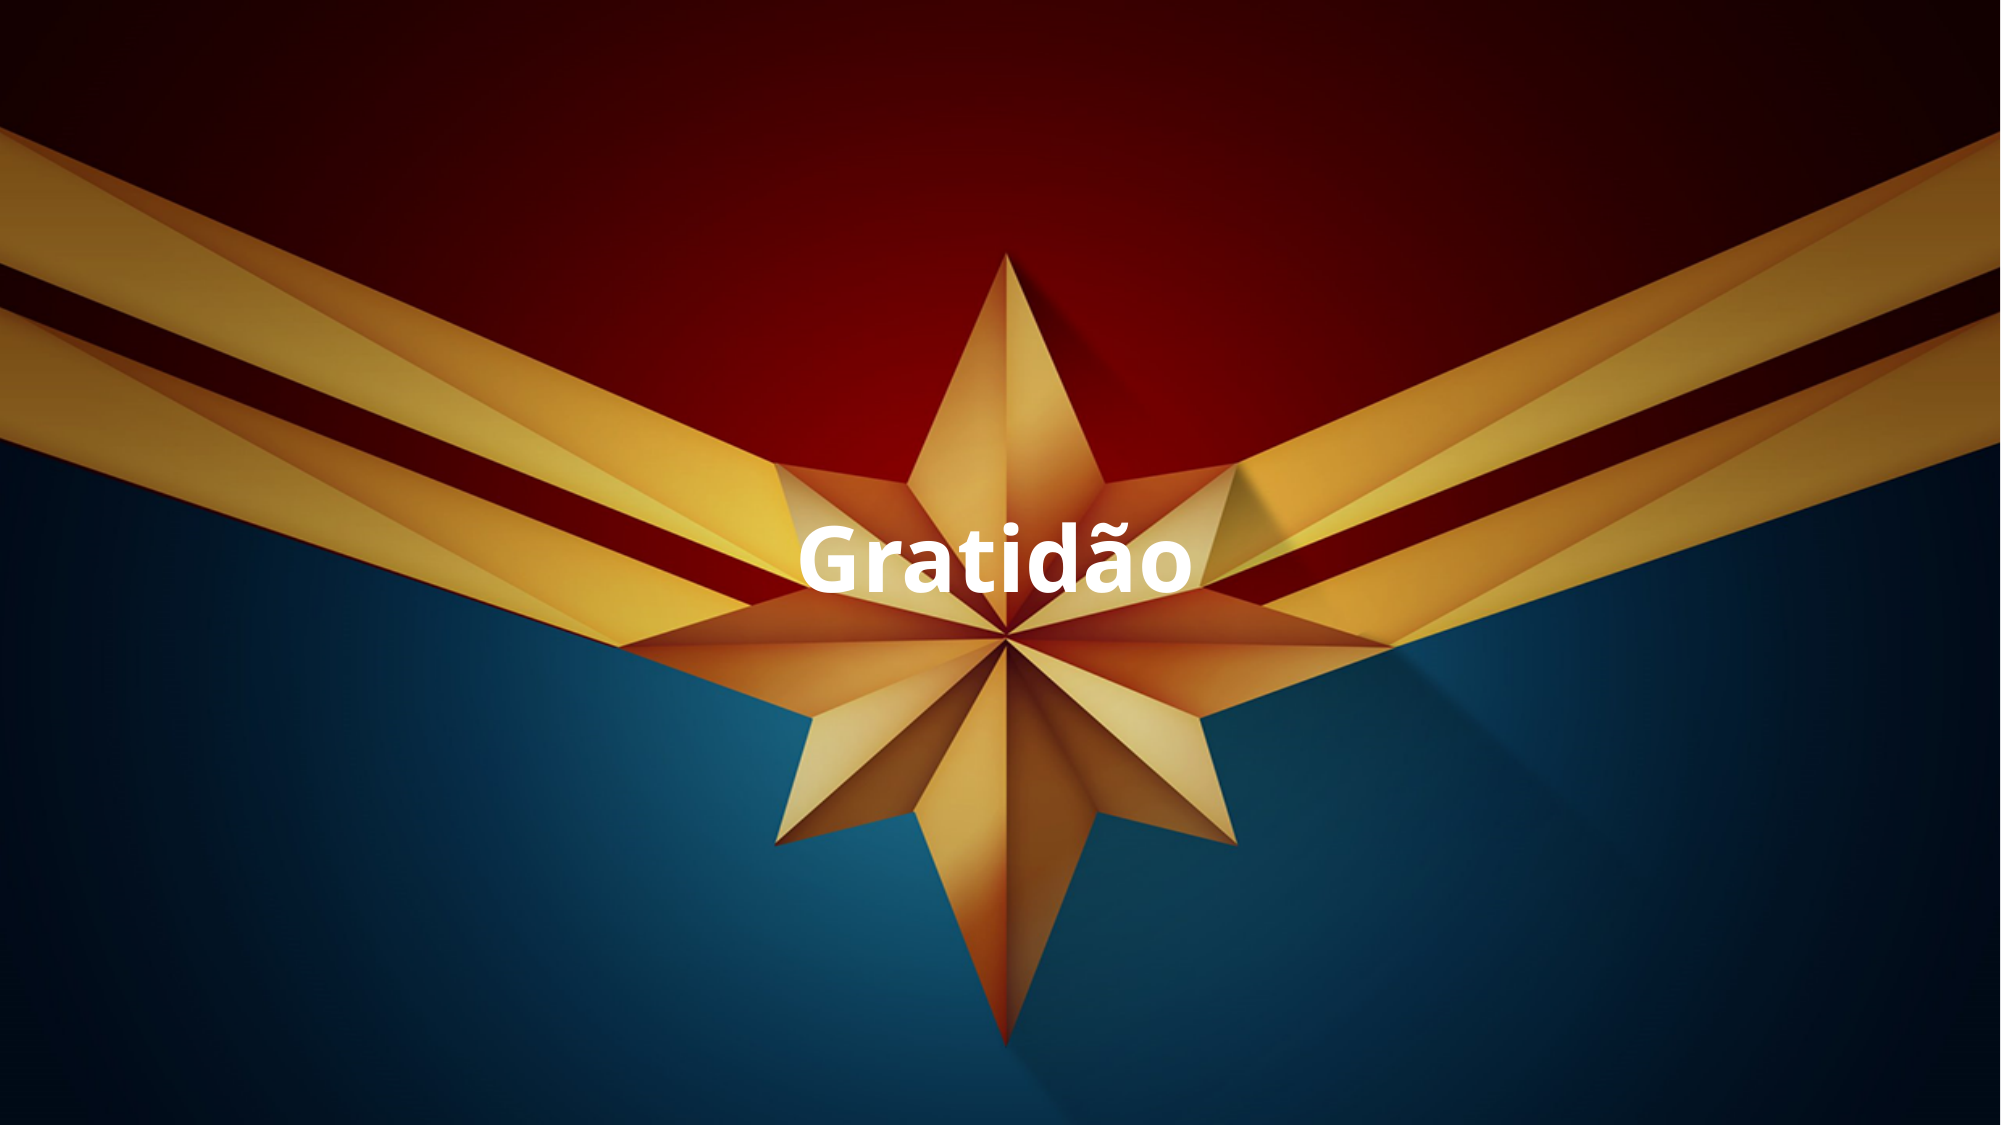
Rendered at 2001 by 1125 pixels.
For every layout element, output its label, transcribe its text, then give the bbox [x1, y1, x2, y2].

picture [0, 0, 2001, 1125]
title Gratidão [780, 453, 1220, 672]
